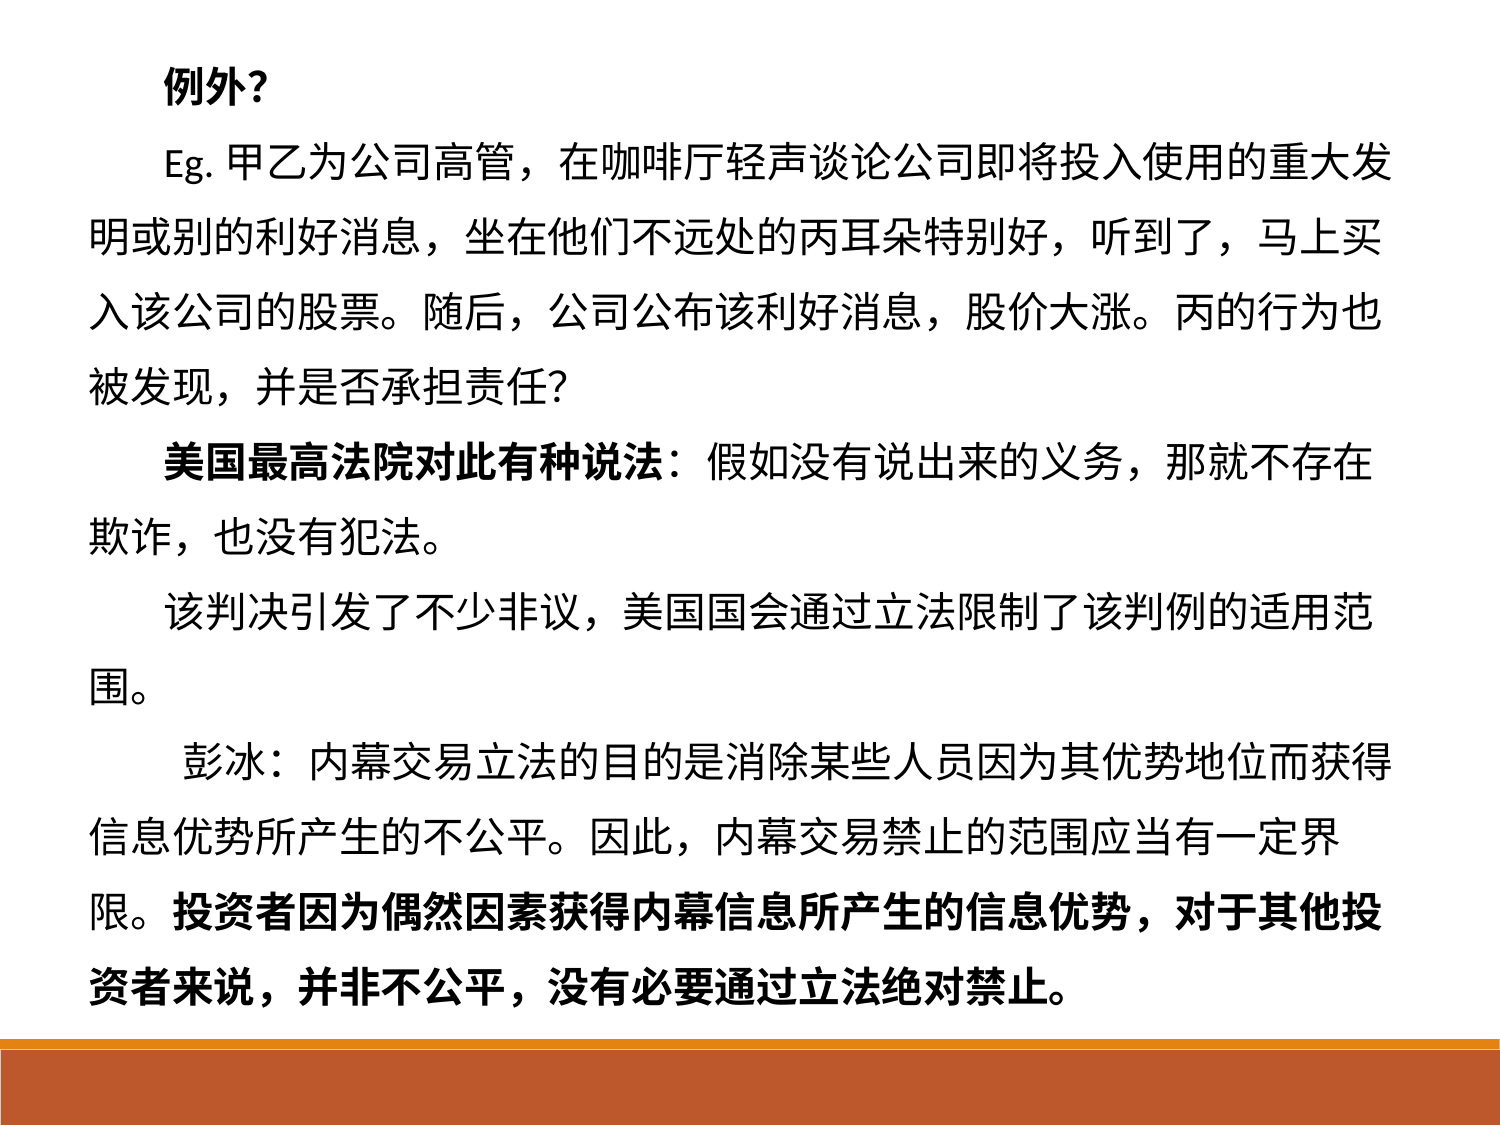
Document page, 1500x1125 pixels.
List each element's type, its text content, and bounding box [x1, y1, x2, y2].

text_box 例外？ Eg.甲乙为公司高管，在咖啡厅轻声谈论公司即将投入使用的重大发明或别的利好消息，坐在他们不远处的丙耳朵特别好，听到了，马上买入该公司的股票。随后，公司公布该利好消息，股价大涨。丙的行为也被发现，并是否承担责任？ 美国最高法院对此有种说法：假如没有说出来的义务，那就不存在欺诈，也没有犯法。 该判决引发了不少非议，美国国会通过立法限制了该判例的适用范围。 彭冰：内幕交易立法的目的是消除某些人员因为其优势地位而获得信息优势所产生的不公平。因此，内幕交易禁止的范围应当有一定界限。投资者因为偶然因素获得内幕信息所产生的信息优势，对于其他投资者来说，并非不公平，没有必要通过立法绝对禁止。 [73, 27, 1426, 1018]
